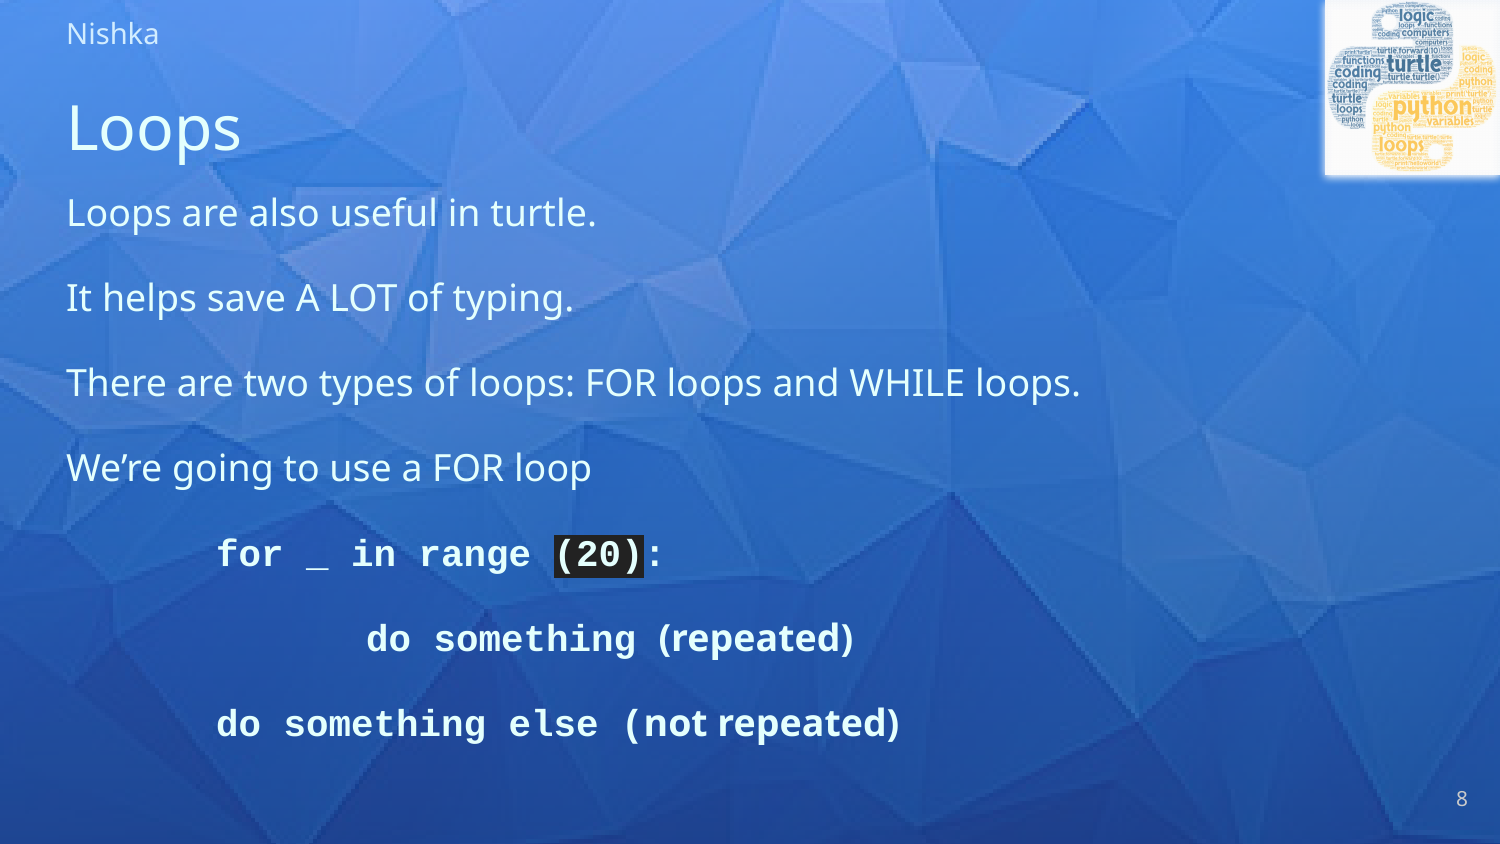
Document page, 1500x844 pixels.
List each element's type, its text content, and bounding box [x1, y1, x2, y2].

title Loops [51, 72, 1449, 166]
picture [1325, 0, 1500, 175]
list Loops are also useful in turtle. It helps save A LOT of typing. There are two types of loops: FOR loops and WHILE loops. We’re going to use a FOR loop for _ in range (20): do something (repeated) do something else (not repeated) [51, 166, 1449, 728]
slide_number ‹#› [1392, 767, 1483, 833]
